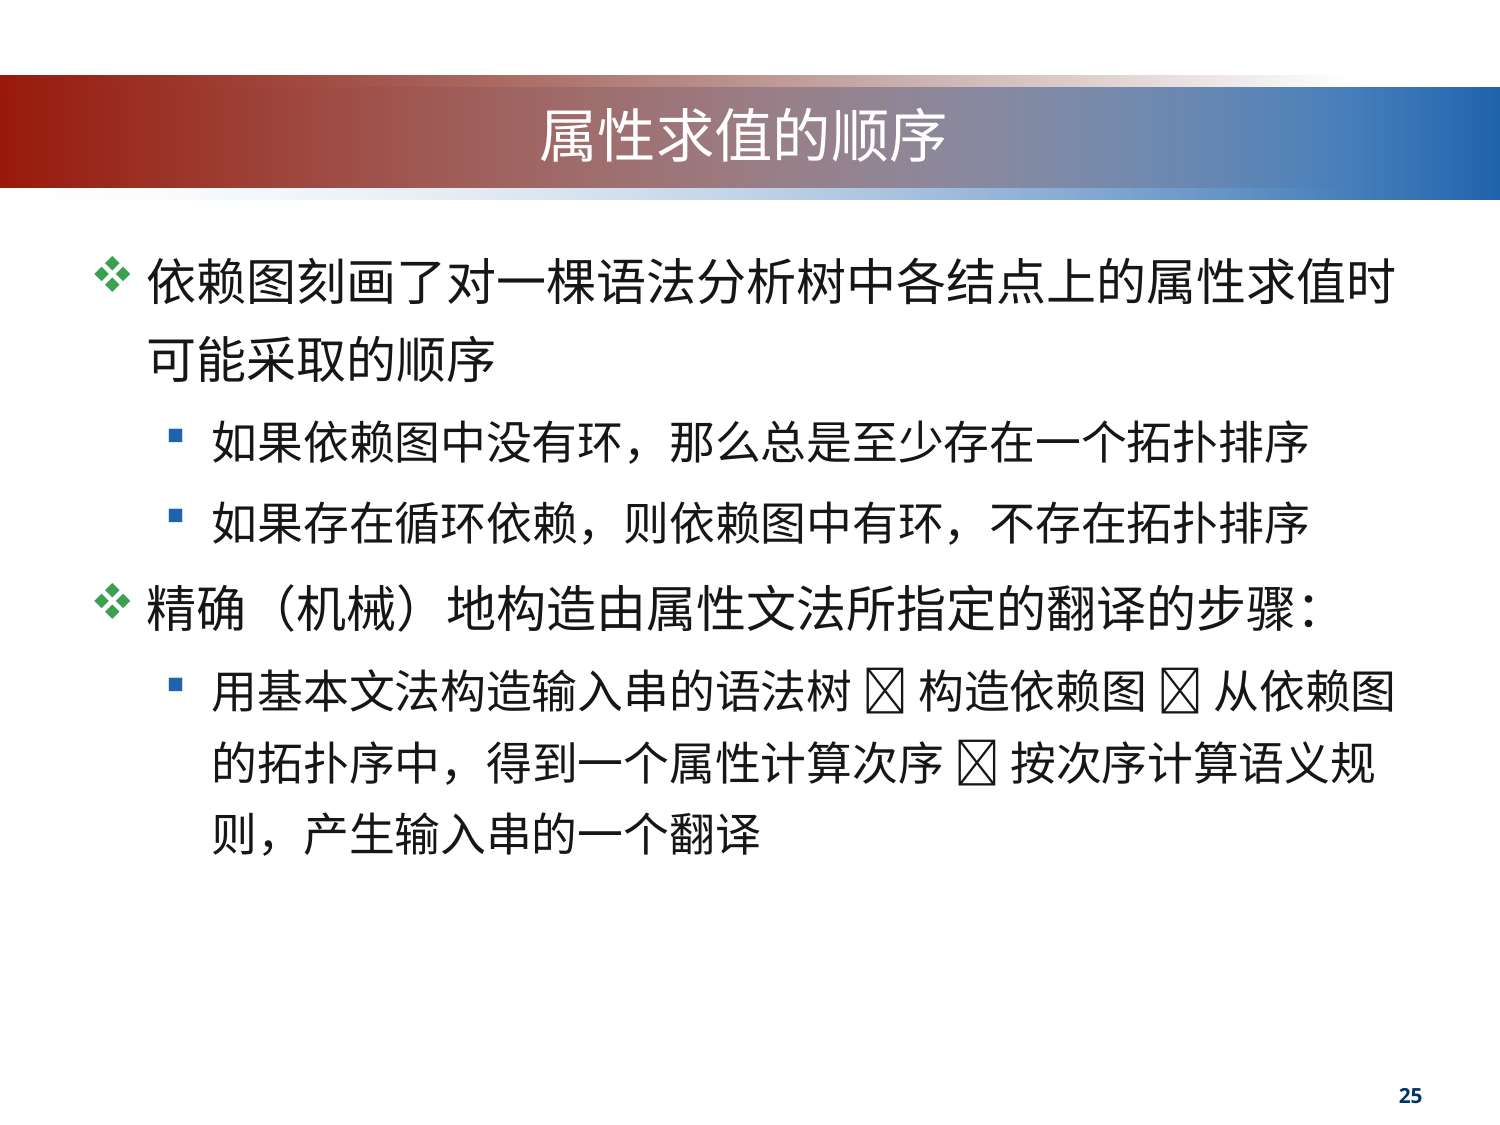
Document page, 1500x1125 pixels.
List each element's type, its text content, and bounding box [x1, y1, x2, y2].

list 依赖图刻画了对一棵语法分析树中各结点上的属性求值时可能采取的顺序 如果依赖图中没有环，那么总是至少存在一个拓扑排序 如果存在循环依赖，则依赖图中有环，不存在拓扑排序 精确（机械）地构造由属性文法所指定的翻译的步骤： 用基本文法构造输入串的语法树  构造依赖图  从依赖图的拓扑序中，得到一个属性计算次序  按次序计算语义规则，产生输入串的一个翻译 [74, 224, 1426, 1061]
slide_number 25 [1087, 1074, 1438, 1117]
title 属性求值的顺序 [137, 87, 1351, 181]
